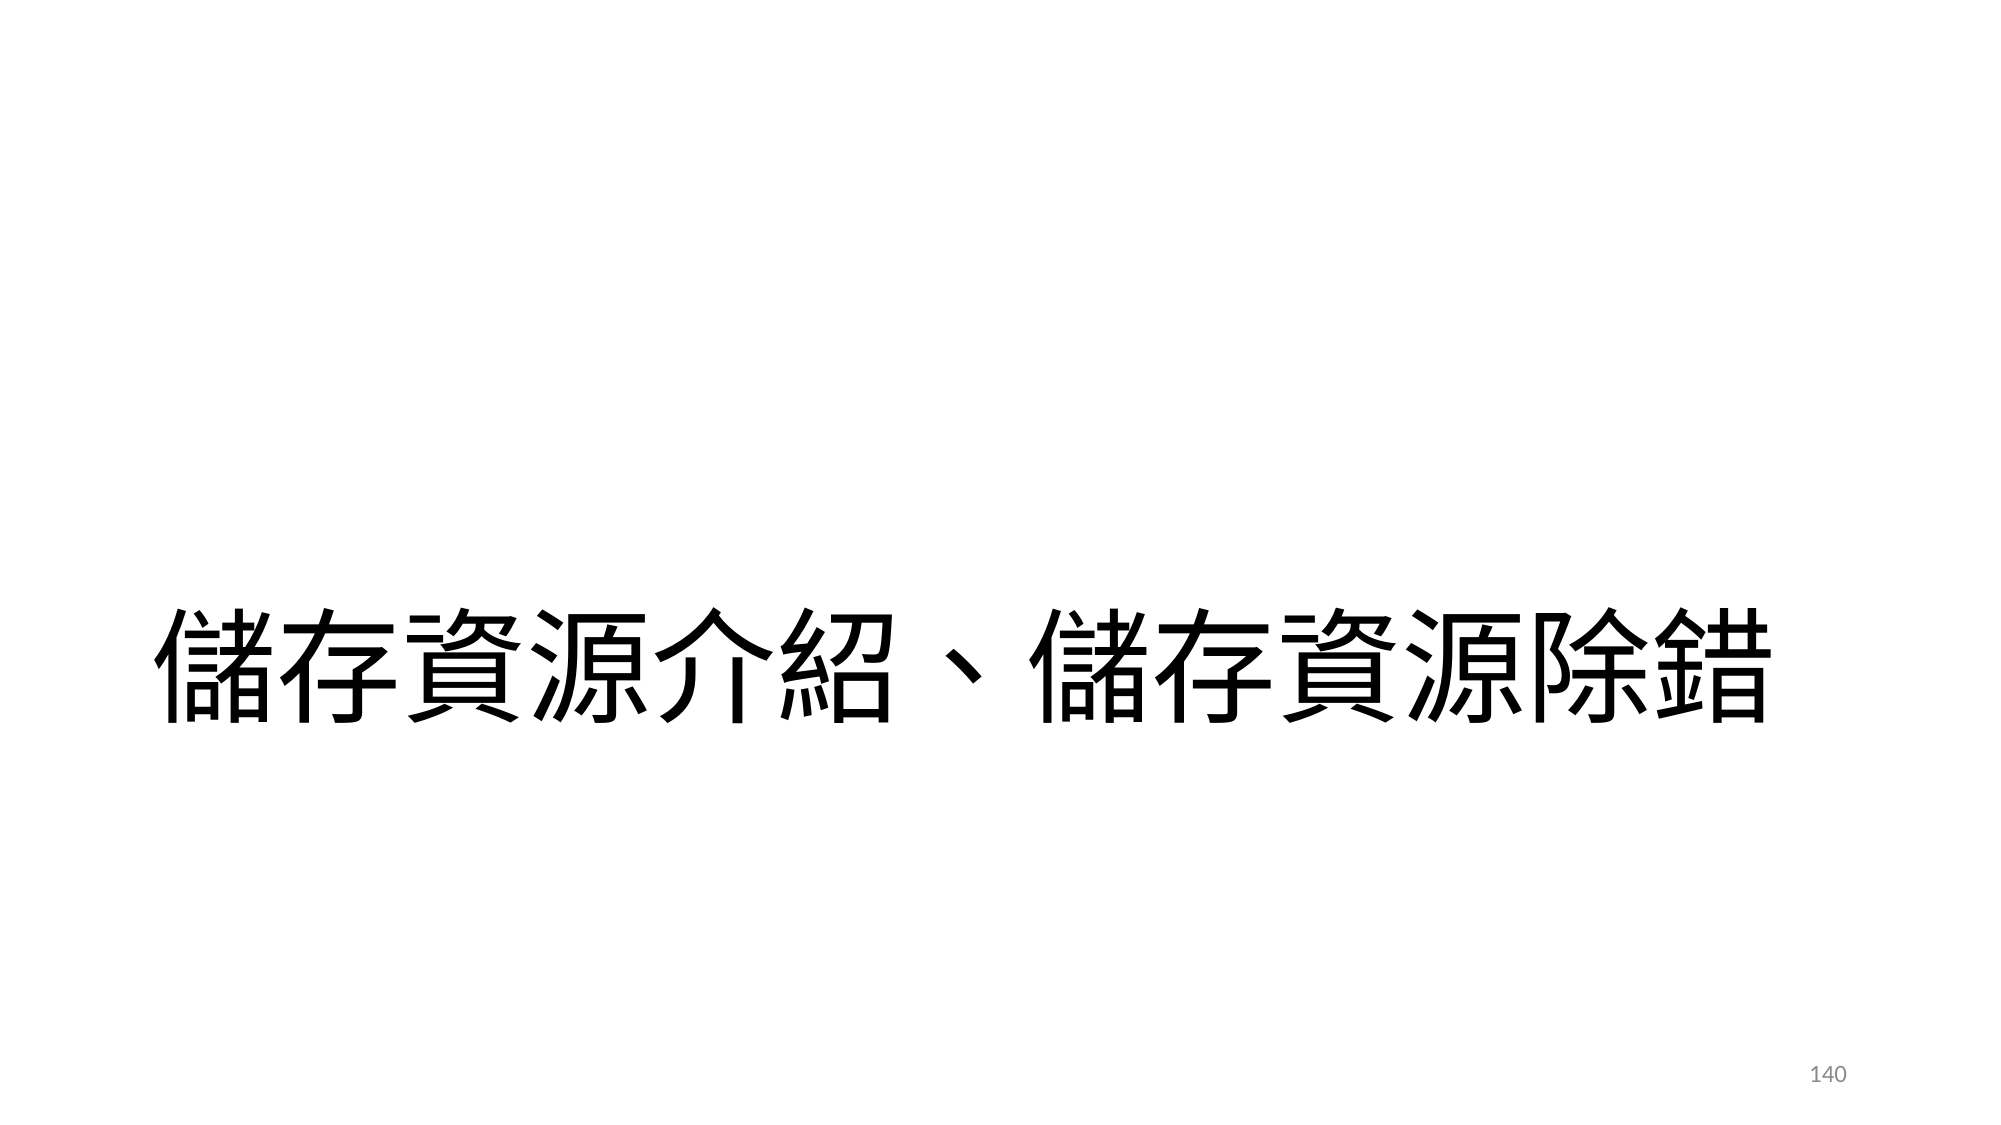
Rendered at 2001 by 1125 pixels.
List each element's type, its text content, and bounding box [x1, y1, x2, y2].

slide_number 140 [1412, 1042, 1863, 1103]
title 儲存資源介紹、儲存資源除錯 [136, 280, 1862, 749]
